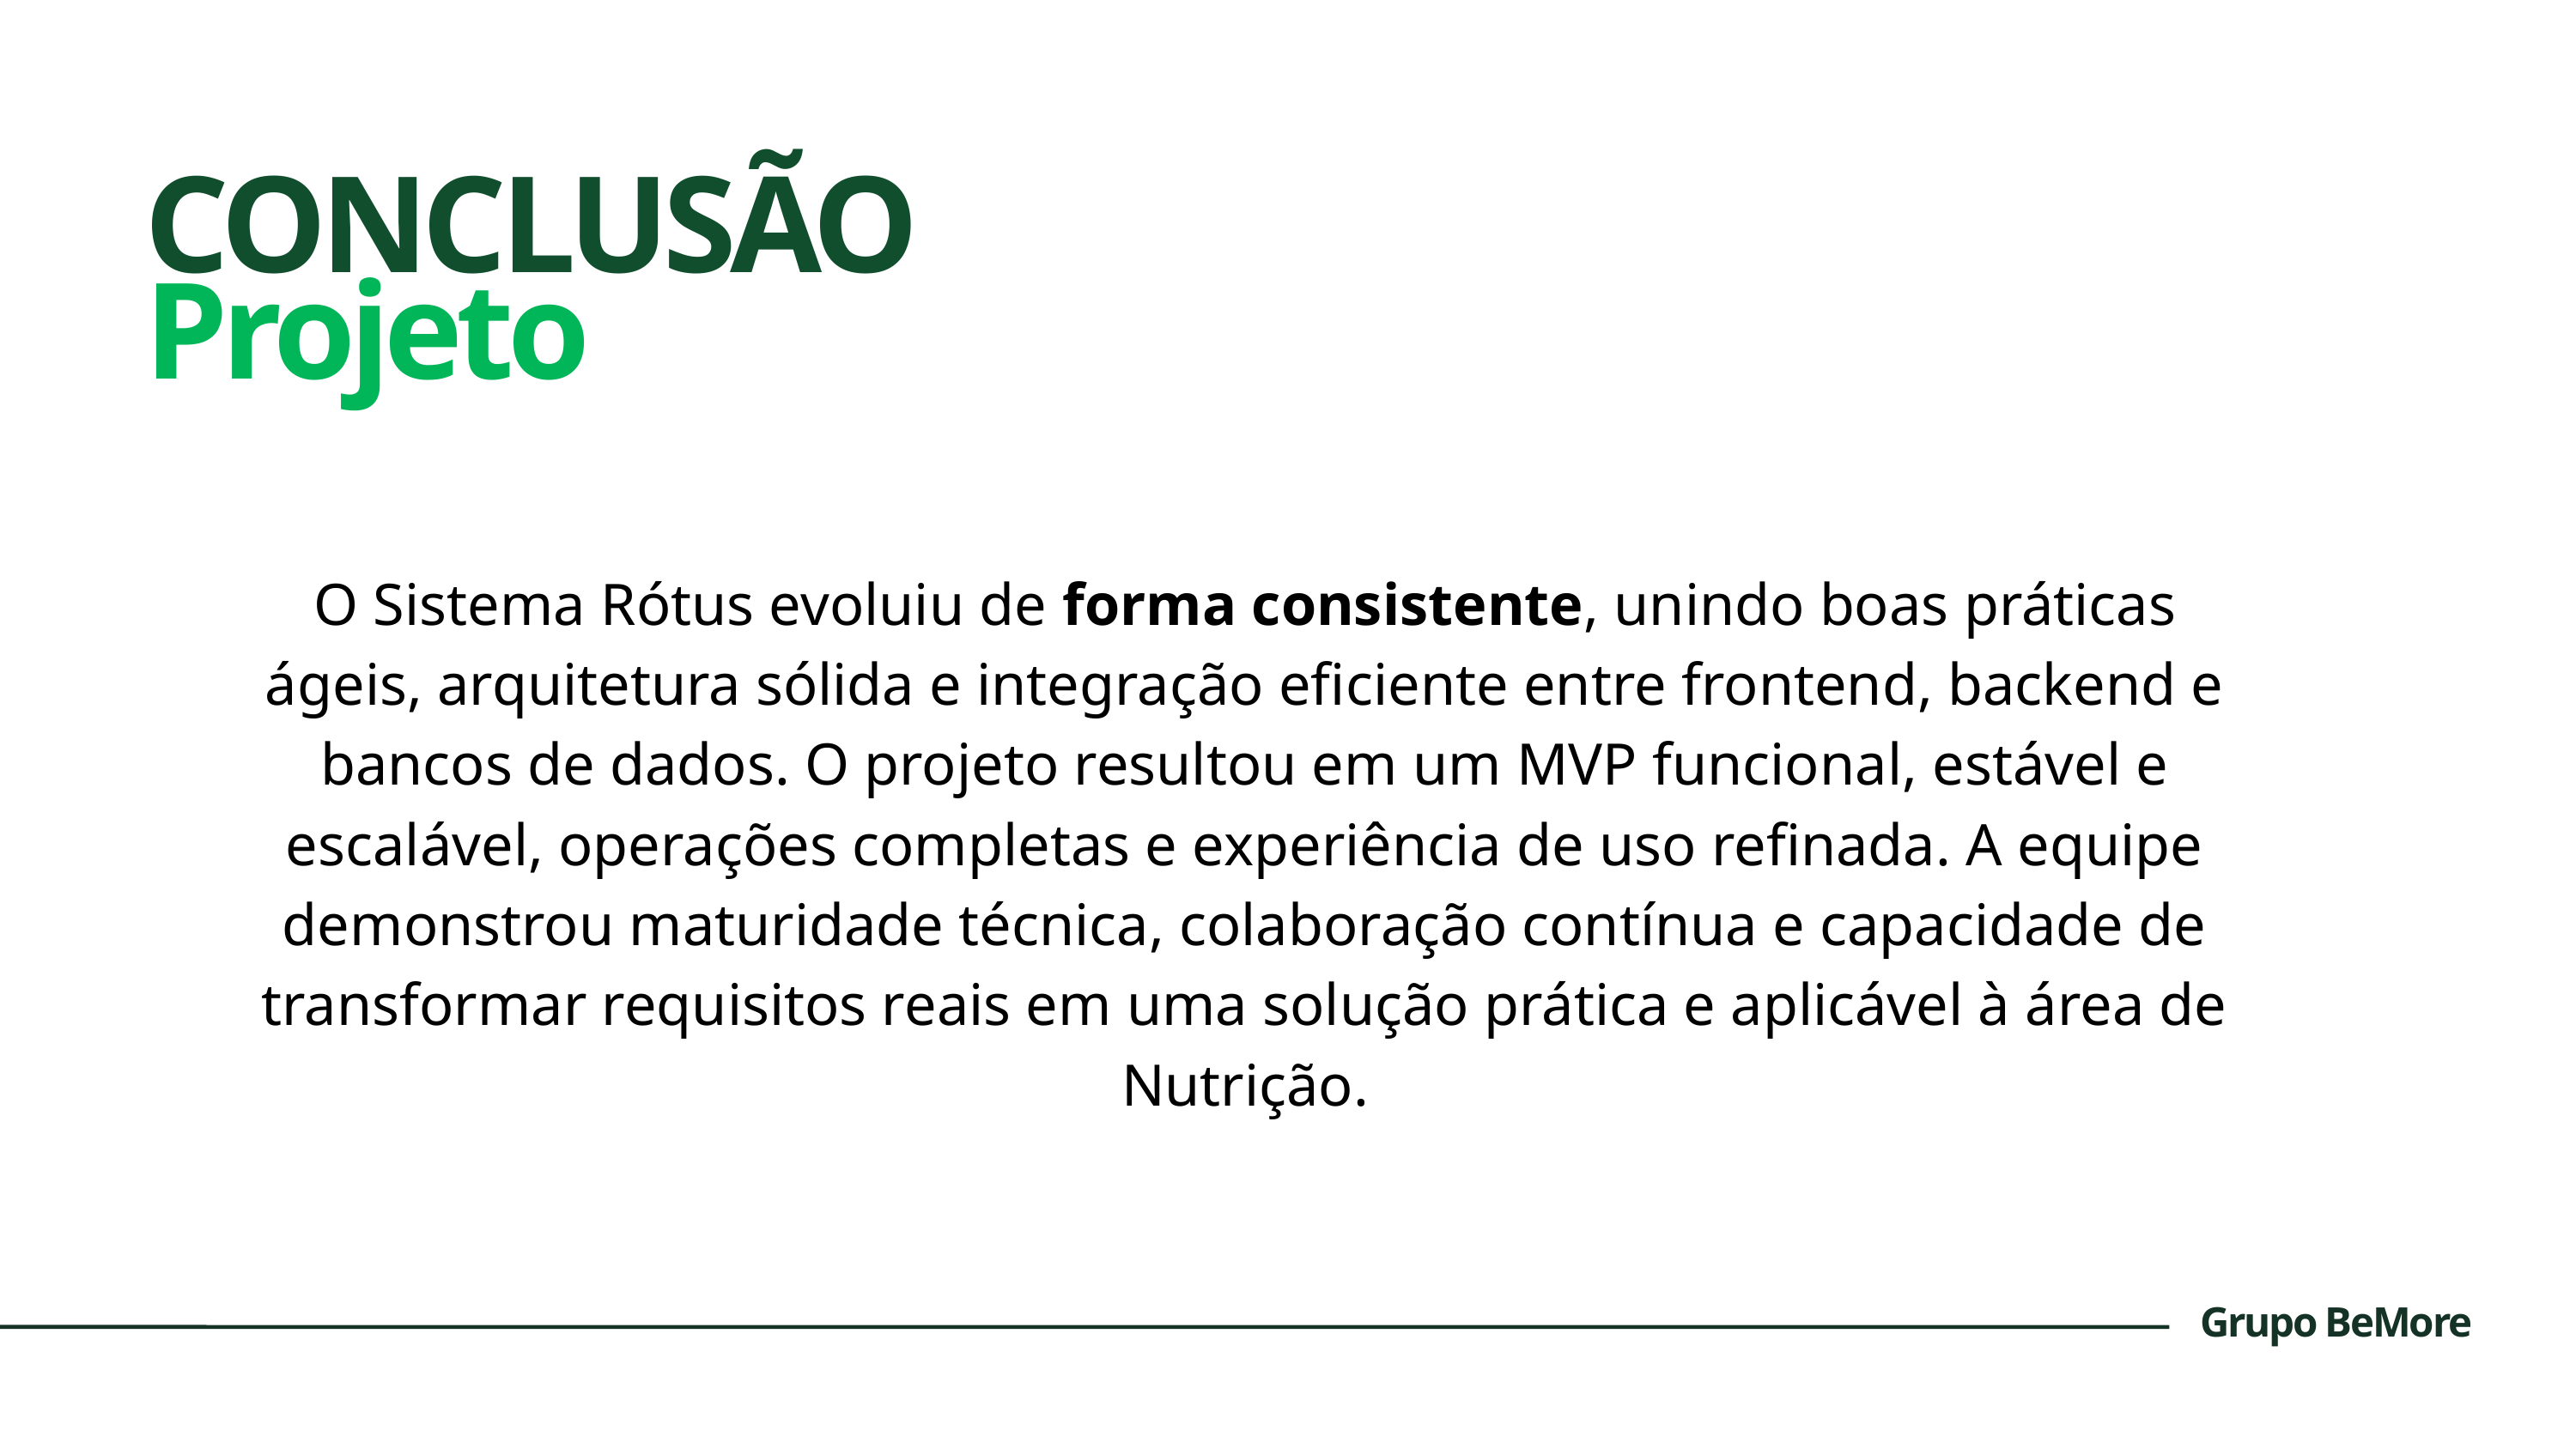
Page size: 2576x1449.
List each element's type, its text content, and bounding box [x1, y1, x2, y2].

text_box CONCLUSÃO [144, 112, 1996, 300]
text_box O Sistema Rótus evoluiu de forma consistente, unindo boas práticas ágeis, arquitetura sólida e integração eficiente entre frontend, backend e bancos de dados. O projeto resultou em um MVP funcional, estável e escalável, operações completas e experiência de uso refinada. A equipe demonstrou maturidade técnica, colaboração contínua e capacidade de transformar requisitos reais em uma solução prática e aplicável à área de Nutrição. [249, 556, 2242, 1118]
text_box Grupo BeMore [2075, 1288, 2473, 1345]
text_box Projeto [144, 300, 1996, 406]
